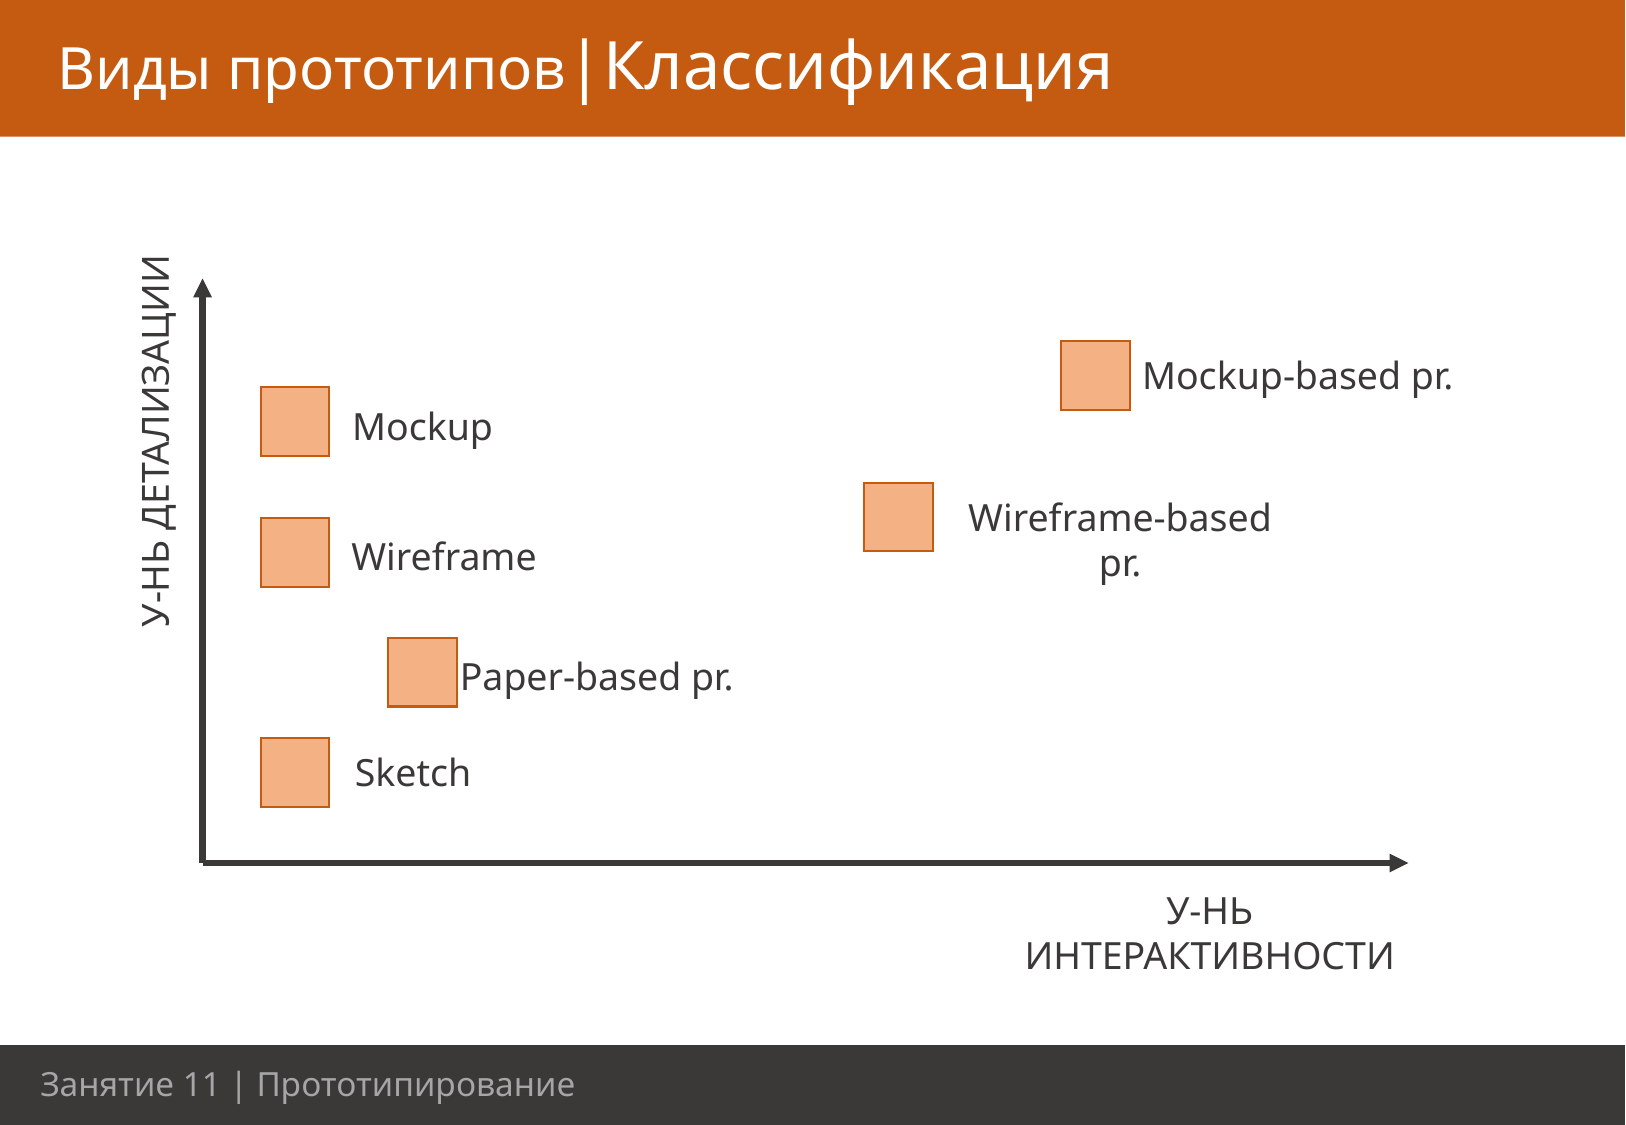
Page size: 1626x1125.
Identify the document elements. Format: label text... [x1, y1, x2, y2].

text_box [0, 1044, 1625, 1125]
text_box У-НЬ ИНТЕРАКТИВНОСТИ [989, 879, 1430, 985]
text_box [1061, 341, 1486, 410]
footer Занятие 11 | Прототипирование [25, 1059, 820, 1108]
slide_number 5 [1147, 1042, 1514, 1103]
text_box У-НЬ ДЕТАЛИЗАЦИИ [124, 221, 184, 662]
text_box [0, 0, 1625, 138]
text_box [260, 518, 597, 588]
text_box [260, 386, 575, 456]
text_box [260, 737, 566, 807]
text_box Виды прототипов|Классификация [43, 15, 1582, 110]
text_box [388, 637, 750, 707]
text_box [864, 482, 1308, 552]
